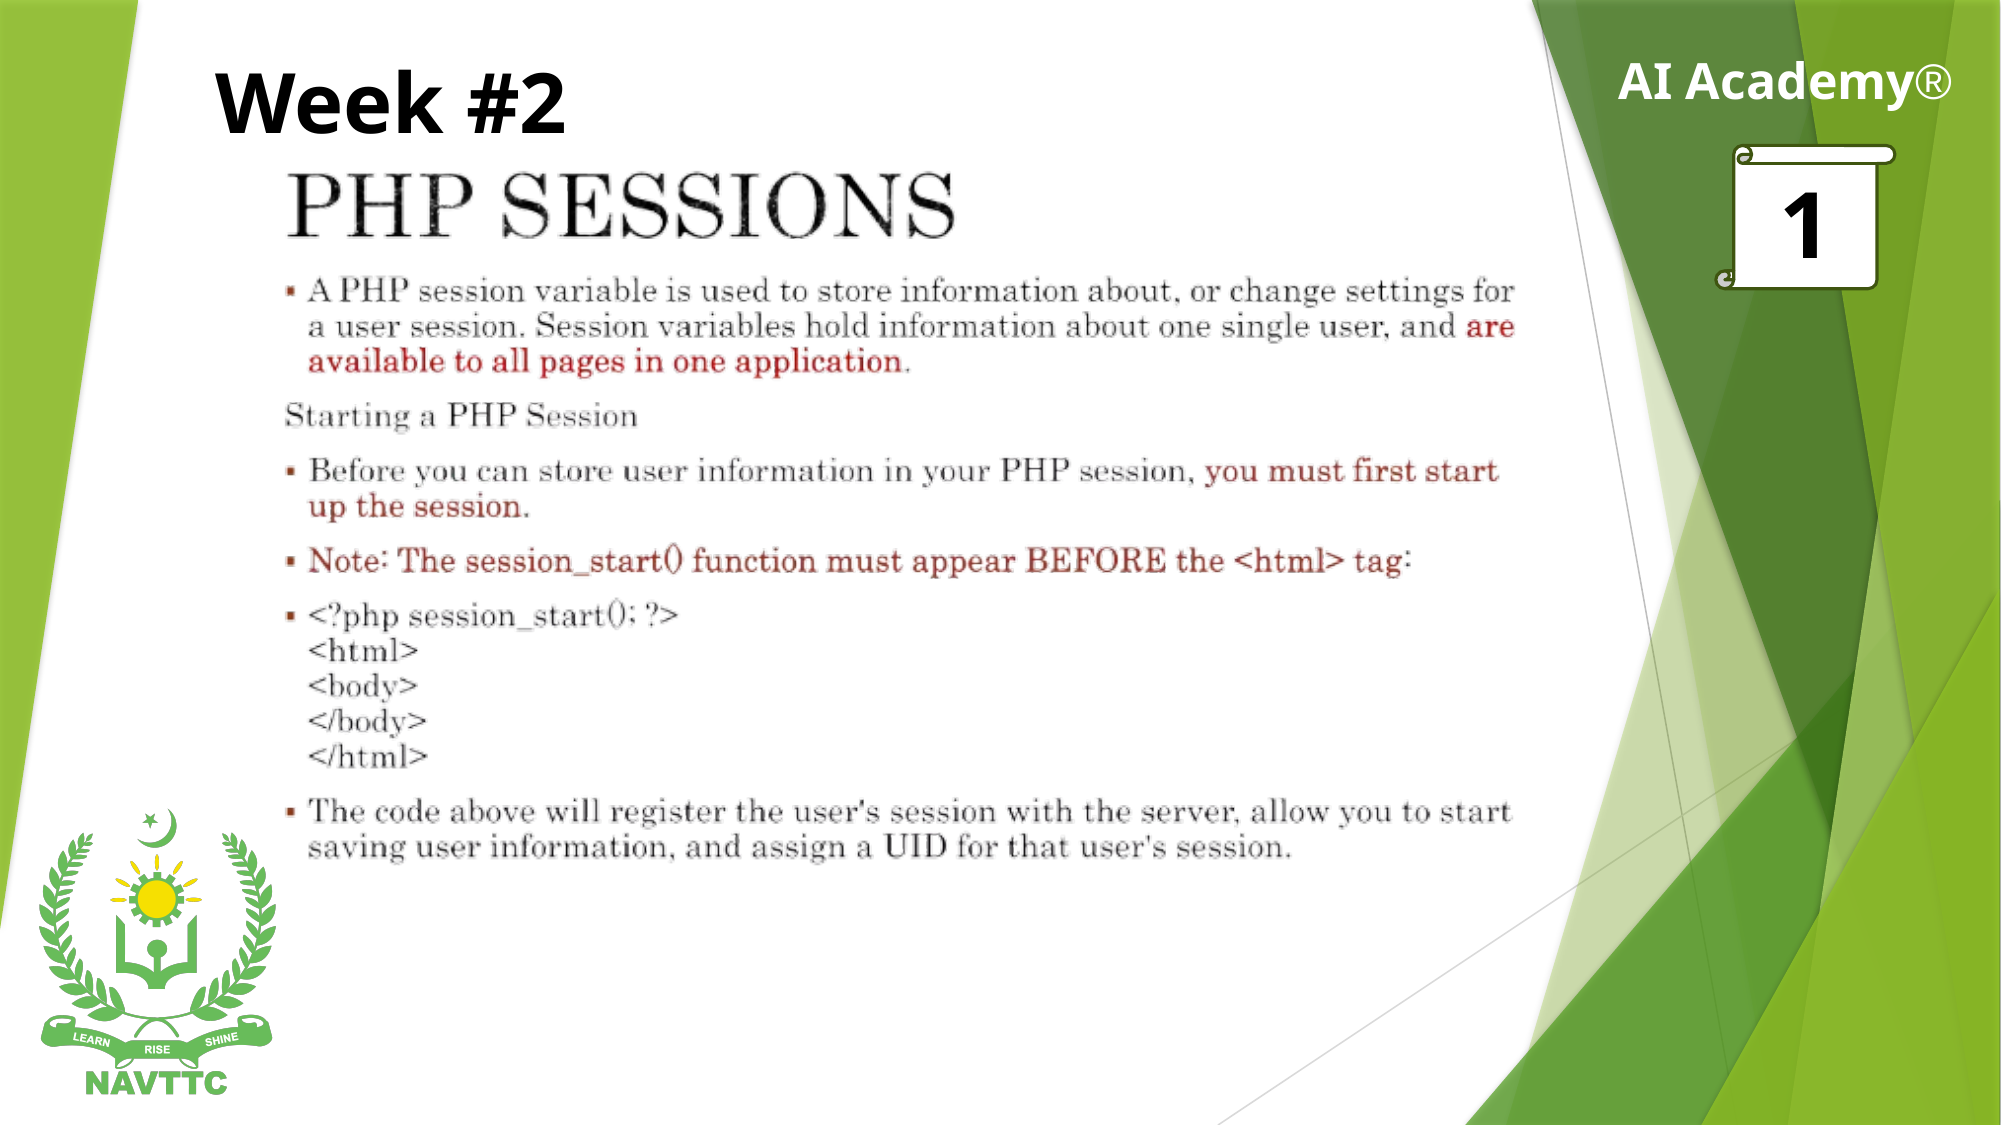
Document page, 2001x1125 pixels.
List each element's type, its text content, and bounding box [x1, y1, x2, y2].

text_box AI Academy® [1604, 42, 2000, 118]
text_box Week #2 [201, 42, 583, 158]
text_box 1 [1714, 143, 1897, 291]
picture [0, 158, 1530, 1110]
